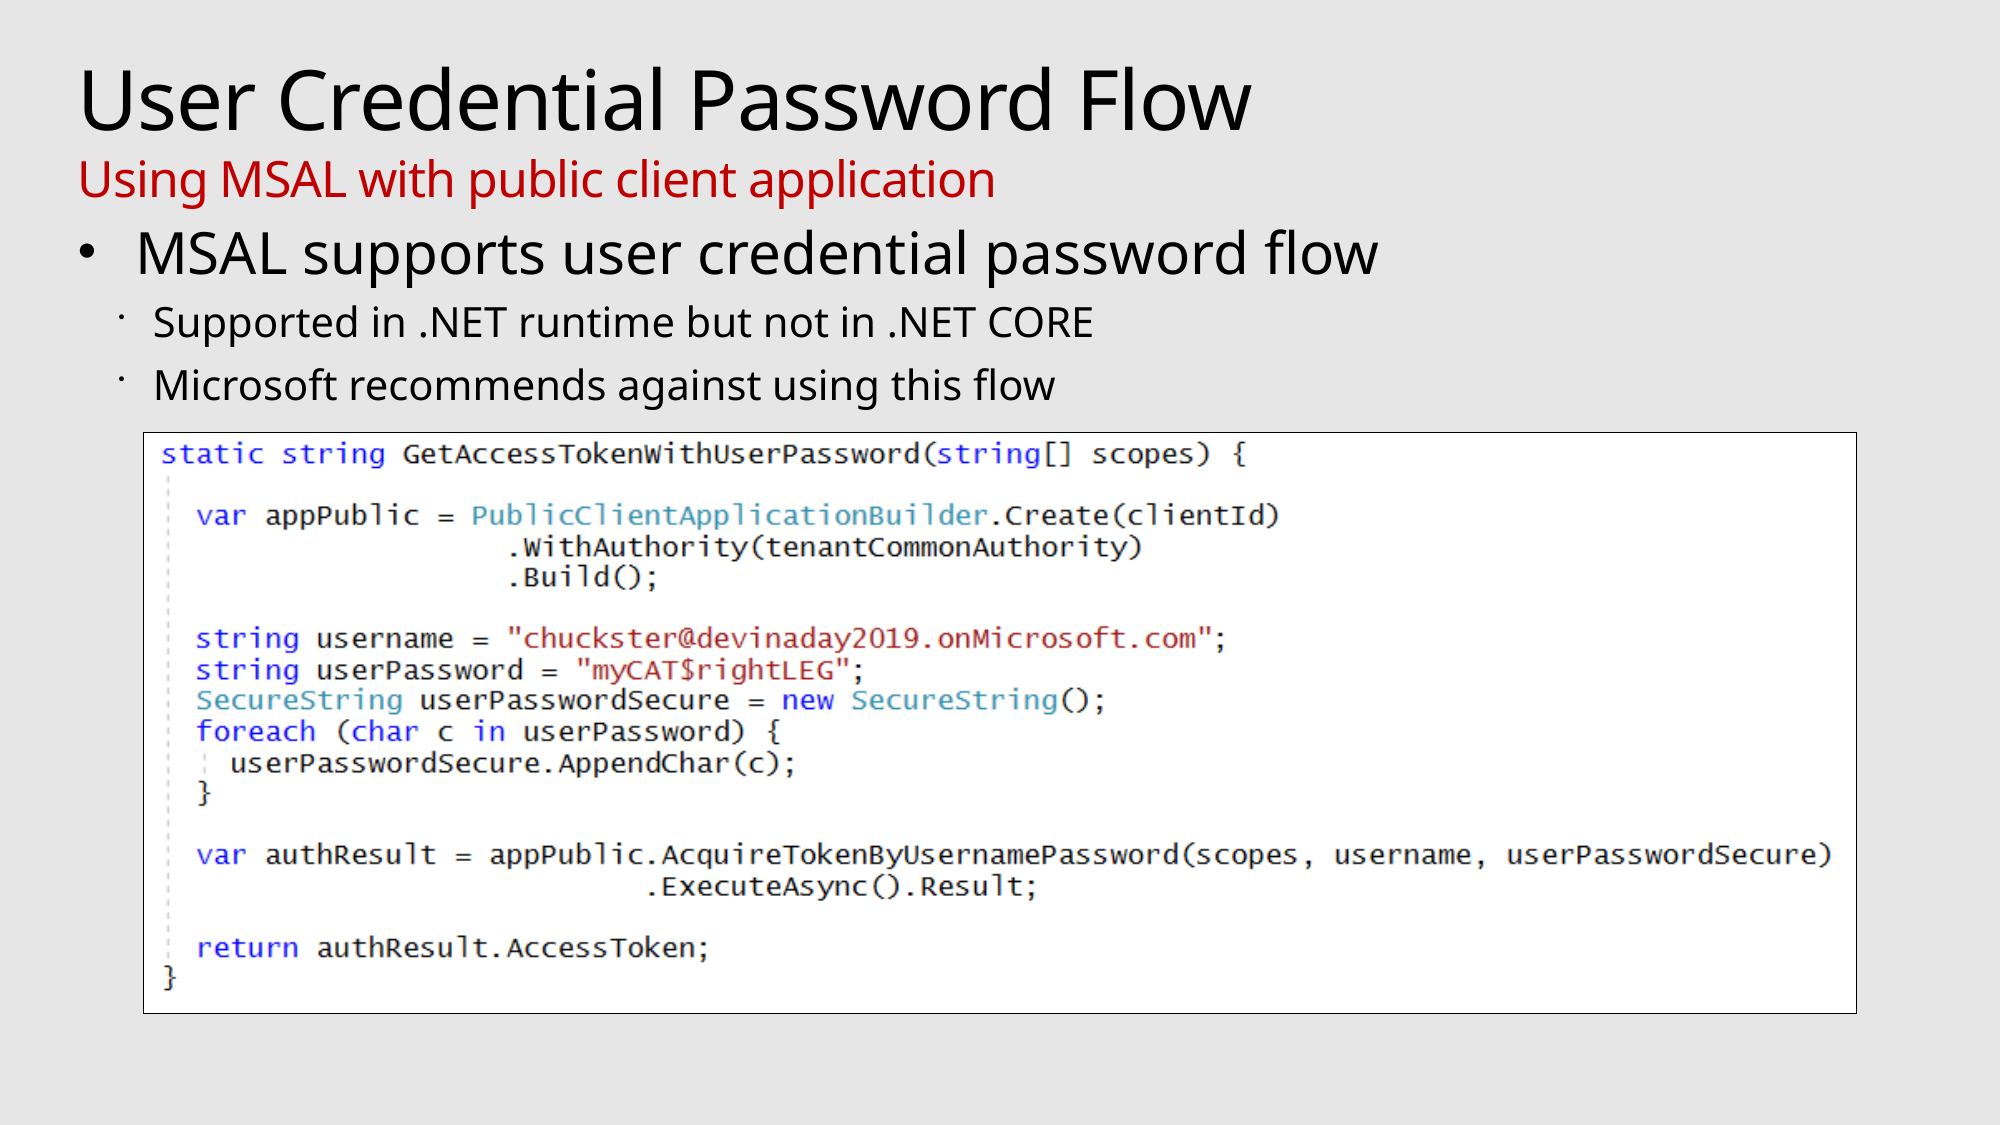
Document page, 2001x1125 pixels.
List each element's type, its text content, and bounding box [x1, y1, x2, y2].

list MSAL supports user credential password flow Supported in .NET runtime but not in .NET CORE Microsoft recommends against using this flow [77, 215, 1887, 403]
picture [143, 431, 1857, 1014]
title User Credential Password Flow Using MSAL with public client application [77, 47, 1887, 209]
